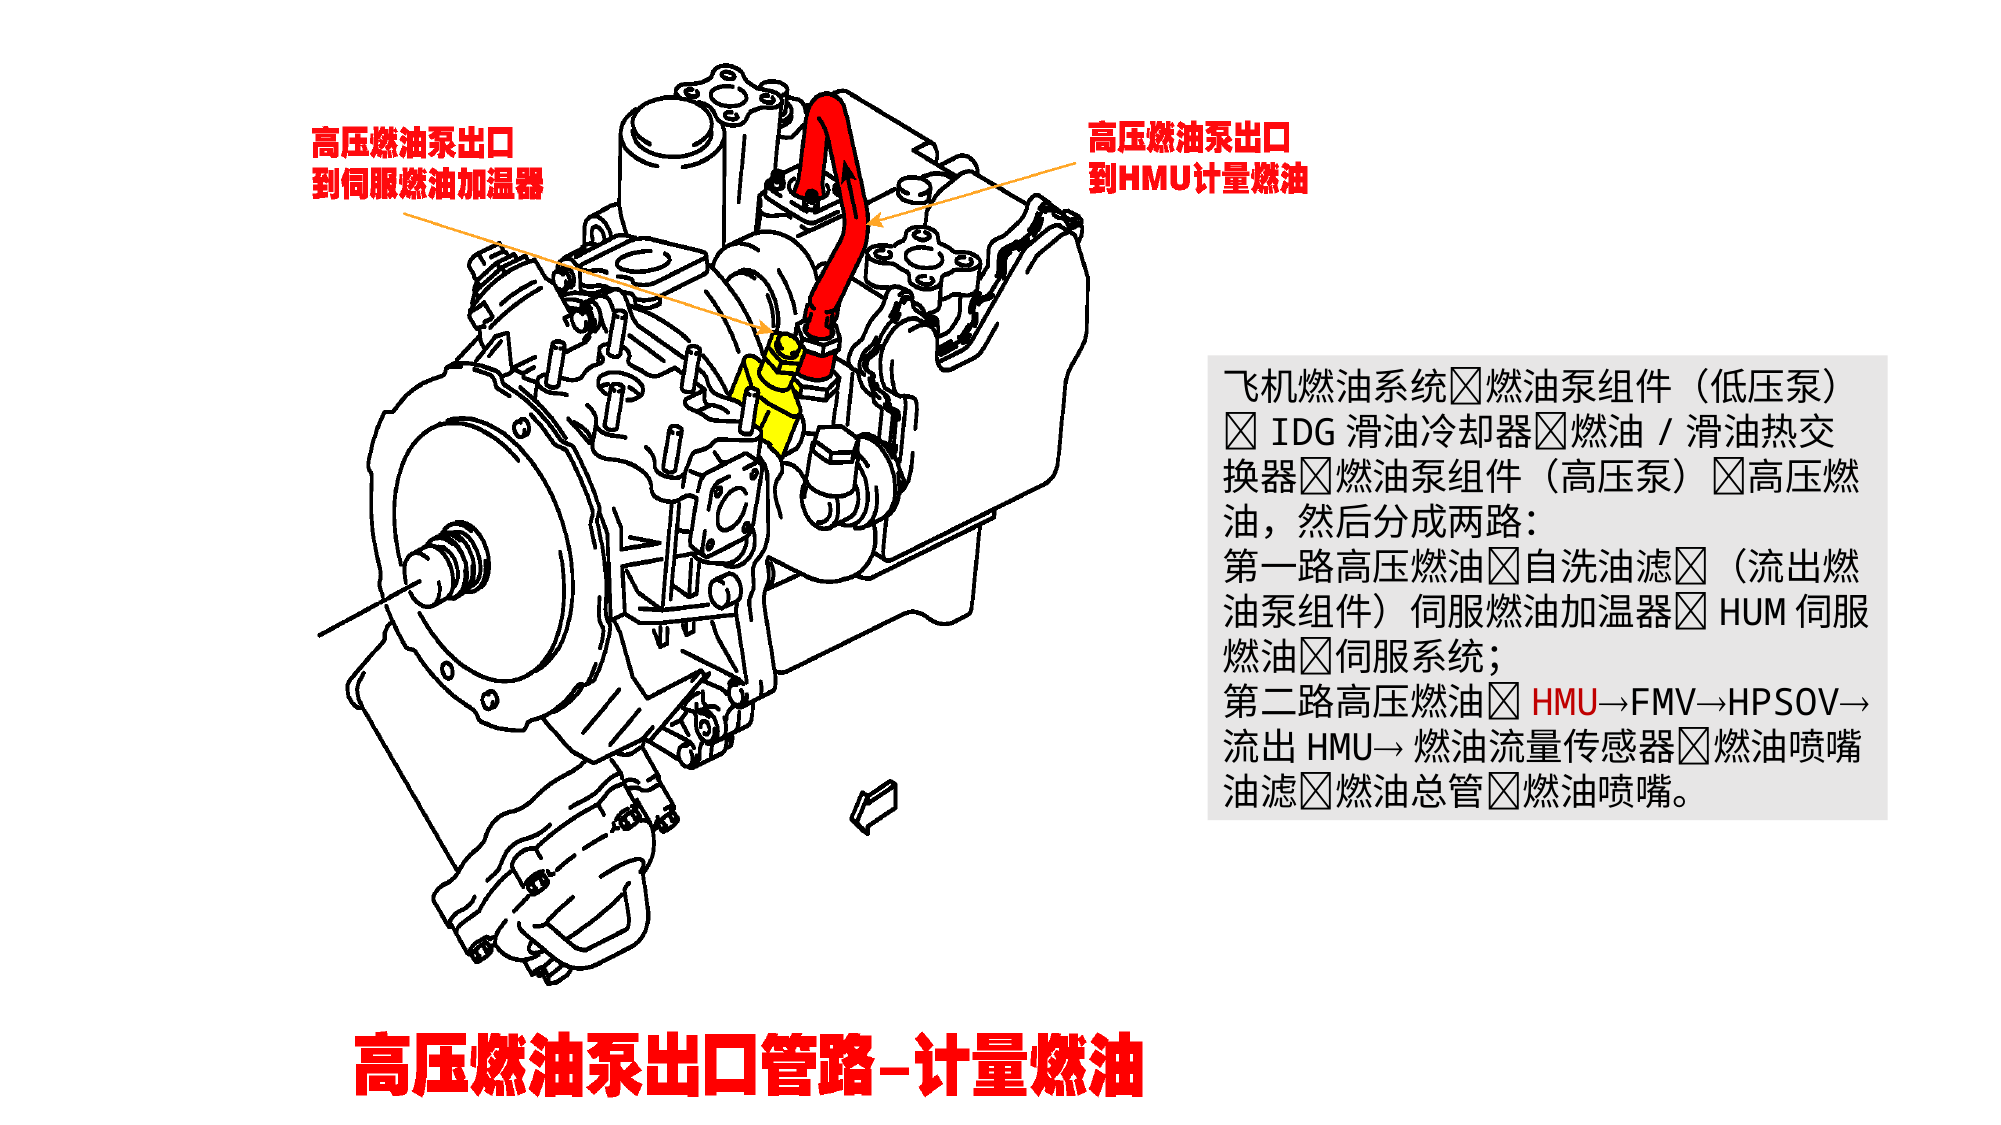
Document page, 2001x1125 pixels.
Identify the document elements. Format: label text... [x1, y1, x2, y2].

picture [70, 0, 1428, 1125]
text_box 飞机燃油系统燃油泵组件（低压泵）IDG滑油冷却器燃油/滑油热交换器燃油泵组件（高压泵）高压燃油，然后分成两路： 第一路高压燃油自洗油滤（流出燃油泵组件）伺服燃油加温器HUM伺服燃油伺服系统； 第二路高压燃油HMUFMVHPSOV流出HMU燃油流量传感器燃油喷嘴油滤燃油总管燃油喷嘴。 [1428, 355, 1888, 821]
